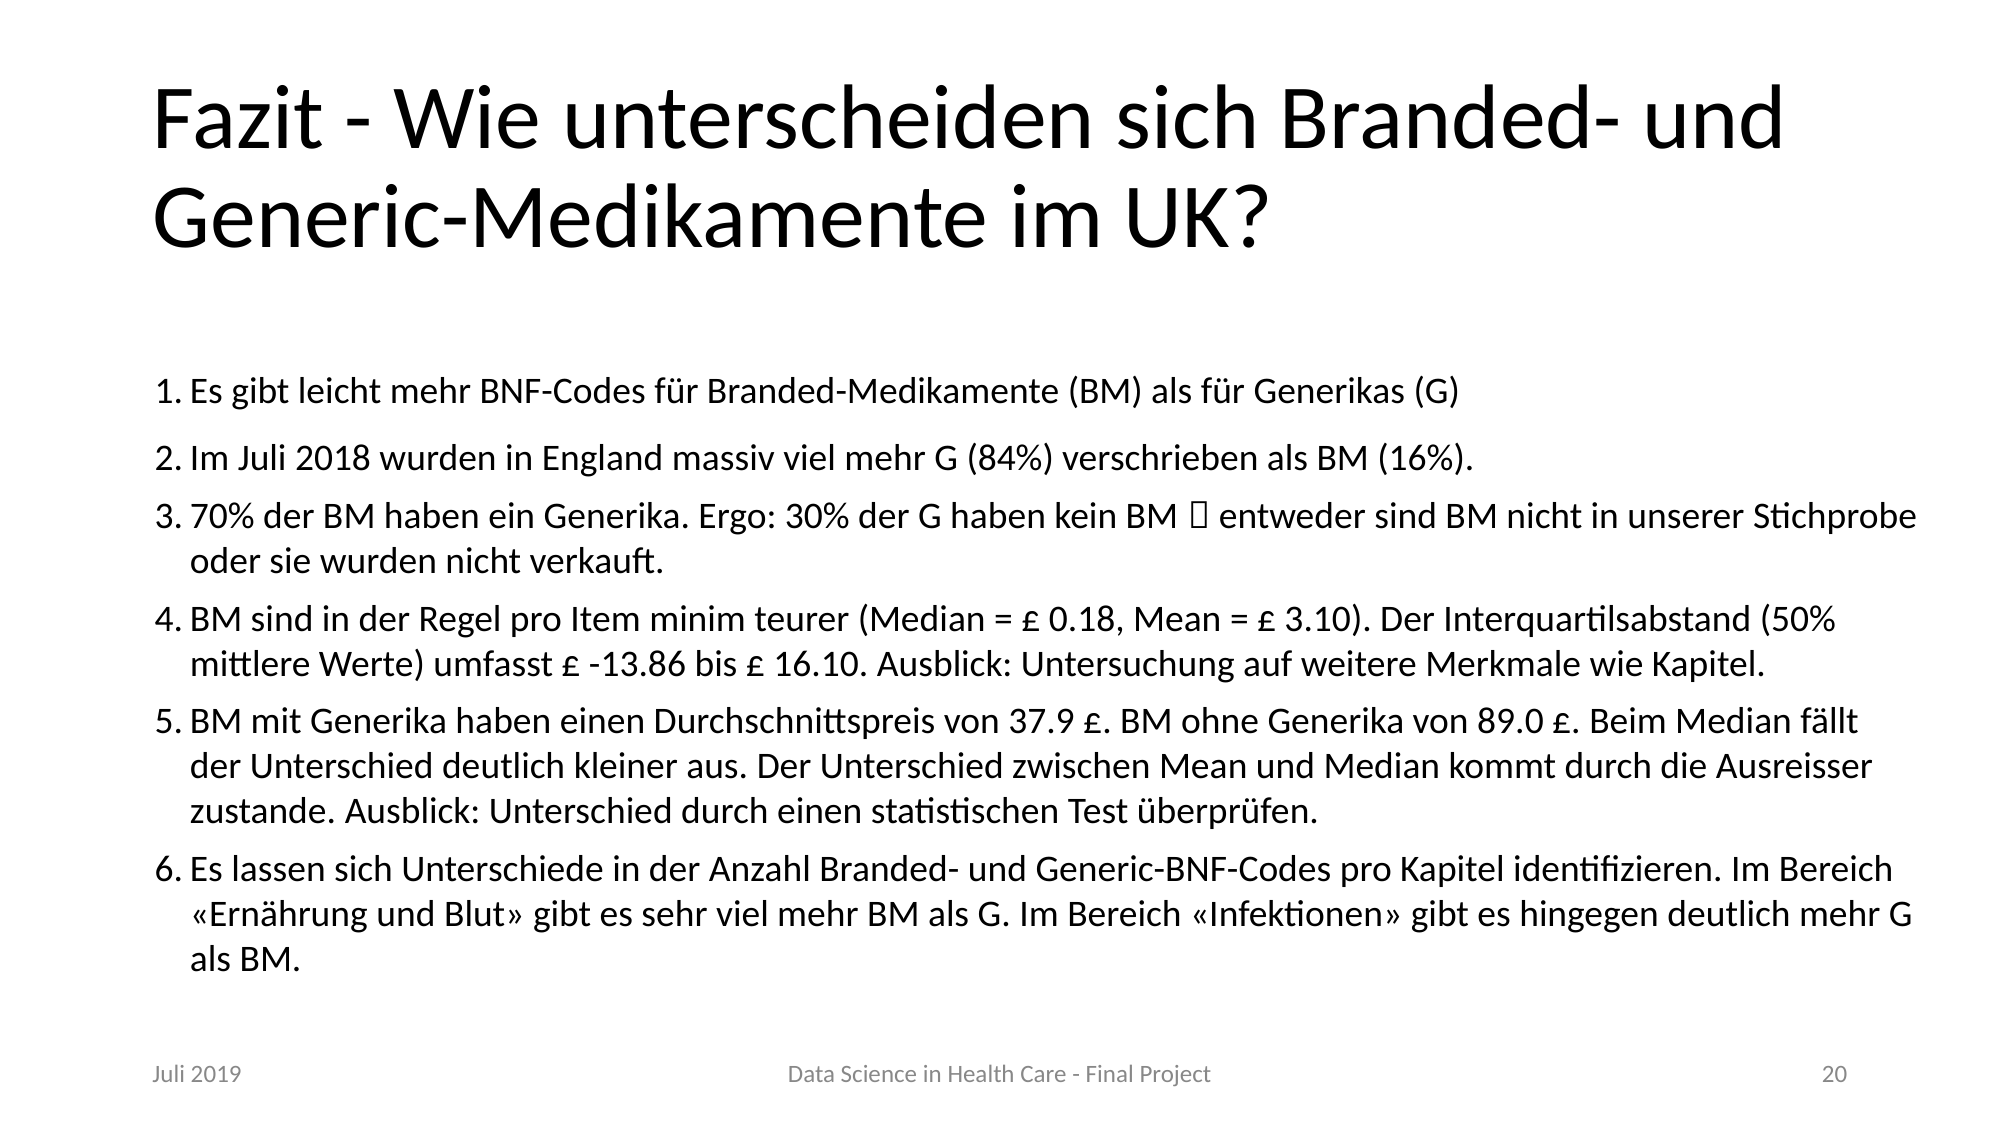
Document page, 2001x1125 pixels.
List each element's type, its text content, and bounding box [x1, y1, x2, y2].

slide_number 20 [1412, 1042, 1863, 1103]
list Es gibt leicht mehr BNF-Codes für Branded-Medikamente (BM) als für Generikas (G) Im Juli 2018 wurden in England massiv viel mehr G (84%) verschrieben als BM (16%). 70% der BM haben ein Generika. Ergo: 30% der G haben kein BM  entweder sind BM nicht in unserer Stichprobe oder sie wurden nicht verkauft. BM sind in der Regel pro Item minim teurer (Median = £ 0.18, Mean = £ 3.10). Der Interquartilsabstand (50% mittlere Werte) umfasst £ -13.86 bis £ 16.10. Ausblick: Untersuchung auf weitere Merkmale wie Kapitel. BM mit Generika haben einen Durchschnittspreis von 37.9 £. BM ohne Generika von 89.0 £. Beim Median fällt der Unterschied deutlich kleiner aus. Der Unterschied zwischen Mean und Median kommt durch die Ausreisser zustande. Ausblick: Unterschied durch einen statistischen Test überprüfen. Es lassen sich Unterschiede in der Anzahl Branded- und Generic-BNF-Codes pro Kapitel identifizieren. Im Bereich «Ernährung und Blut» gibt es sehr viel mehr BM als G. Im Bereich «Infektionen» gibt es hingegen deutlich mehr G als BM. [137, 335, 1936, 1012]
title Fazit - Wie unterscheiden sich Branded- und Generic-Medikamente im UK? [137, 59, 1863, 277]
slide_number Juli 2019 [137, 1042, 588, 1103]
footer Data Science in Health Care - Final Project [662, 1042, 1338, 1103]
